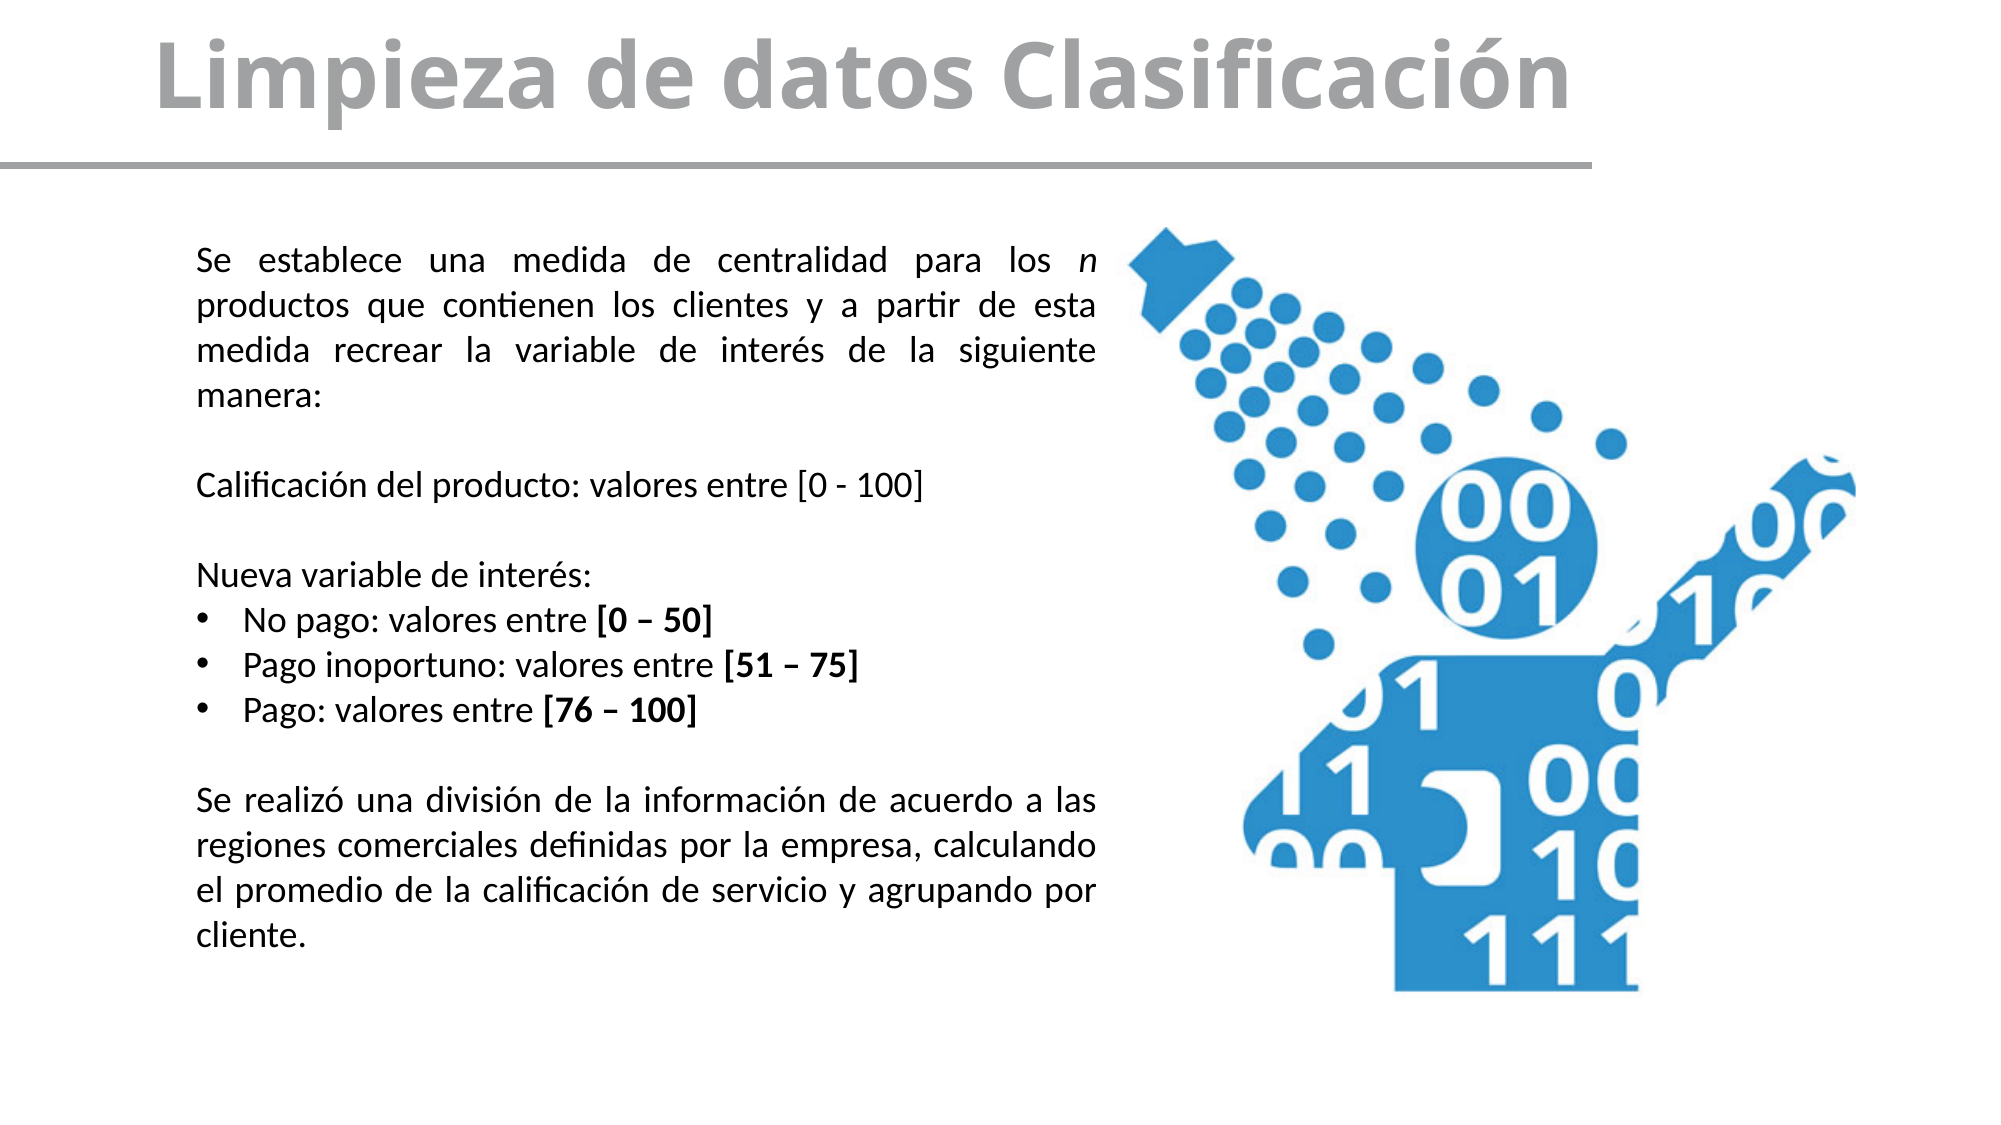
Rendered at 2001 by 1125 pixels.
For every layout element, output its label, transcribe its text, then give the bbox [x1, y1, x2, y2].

text_box Limpieza de datos Clasificación [137, 22, 1863, 139]
picture [1112, 227, 1863, 998]
text_box Se establece una medida de centralidad para los n productos que contienen los clientes y a partir de esta medida recrear la variable de interés de la siguiente manera: Calificación del producto: valores entre [0 - 100] Nueva variable de interés: No pago: valores entre [0 – 50] Pago inoportuno: valores entre [51 – 75] Pago: valores entre [76 – 100] Se realizó una división de la información de acuerdo a las regiones comerciales definidas por la empresa, calculando el promedio de la calificación de servicio y agrupando por cliente. [181, 227, 1112, 963]
